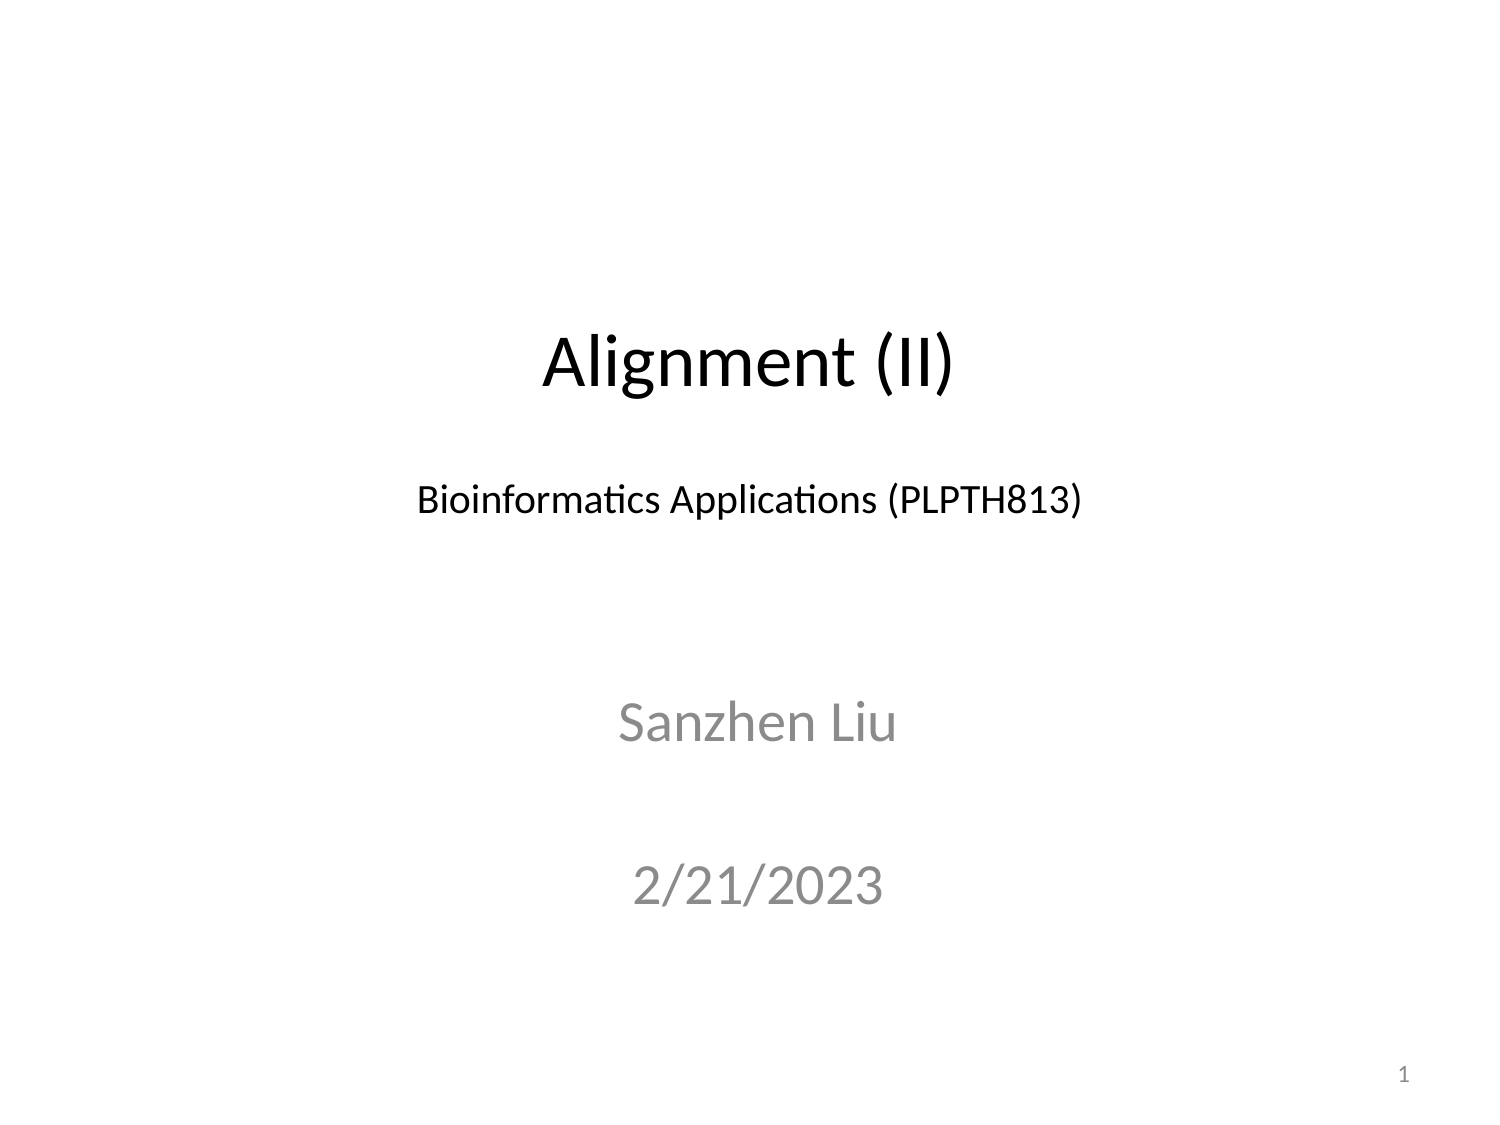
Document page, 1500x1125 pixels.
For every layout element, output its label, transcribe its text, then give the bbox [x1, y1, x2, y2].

title Alignment (II) Bioinformatics Applications (PLPTH813) [112, 296, 1388, 538]
slide_number 1 [1074, 1042, 1425, 1103]
subtitle Sanzhen Liu 2/21/2023 [233, 675, 1284, 964]
